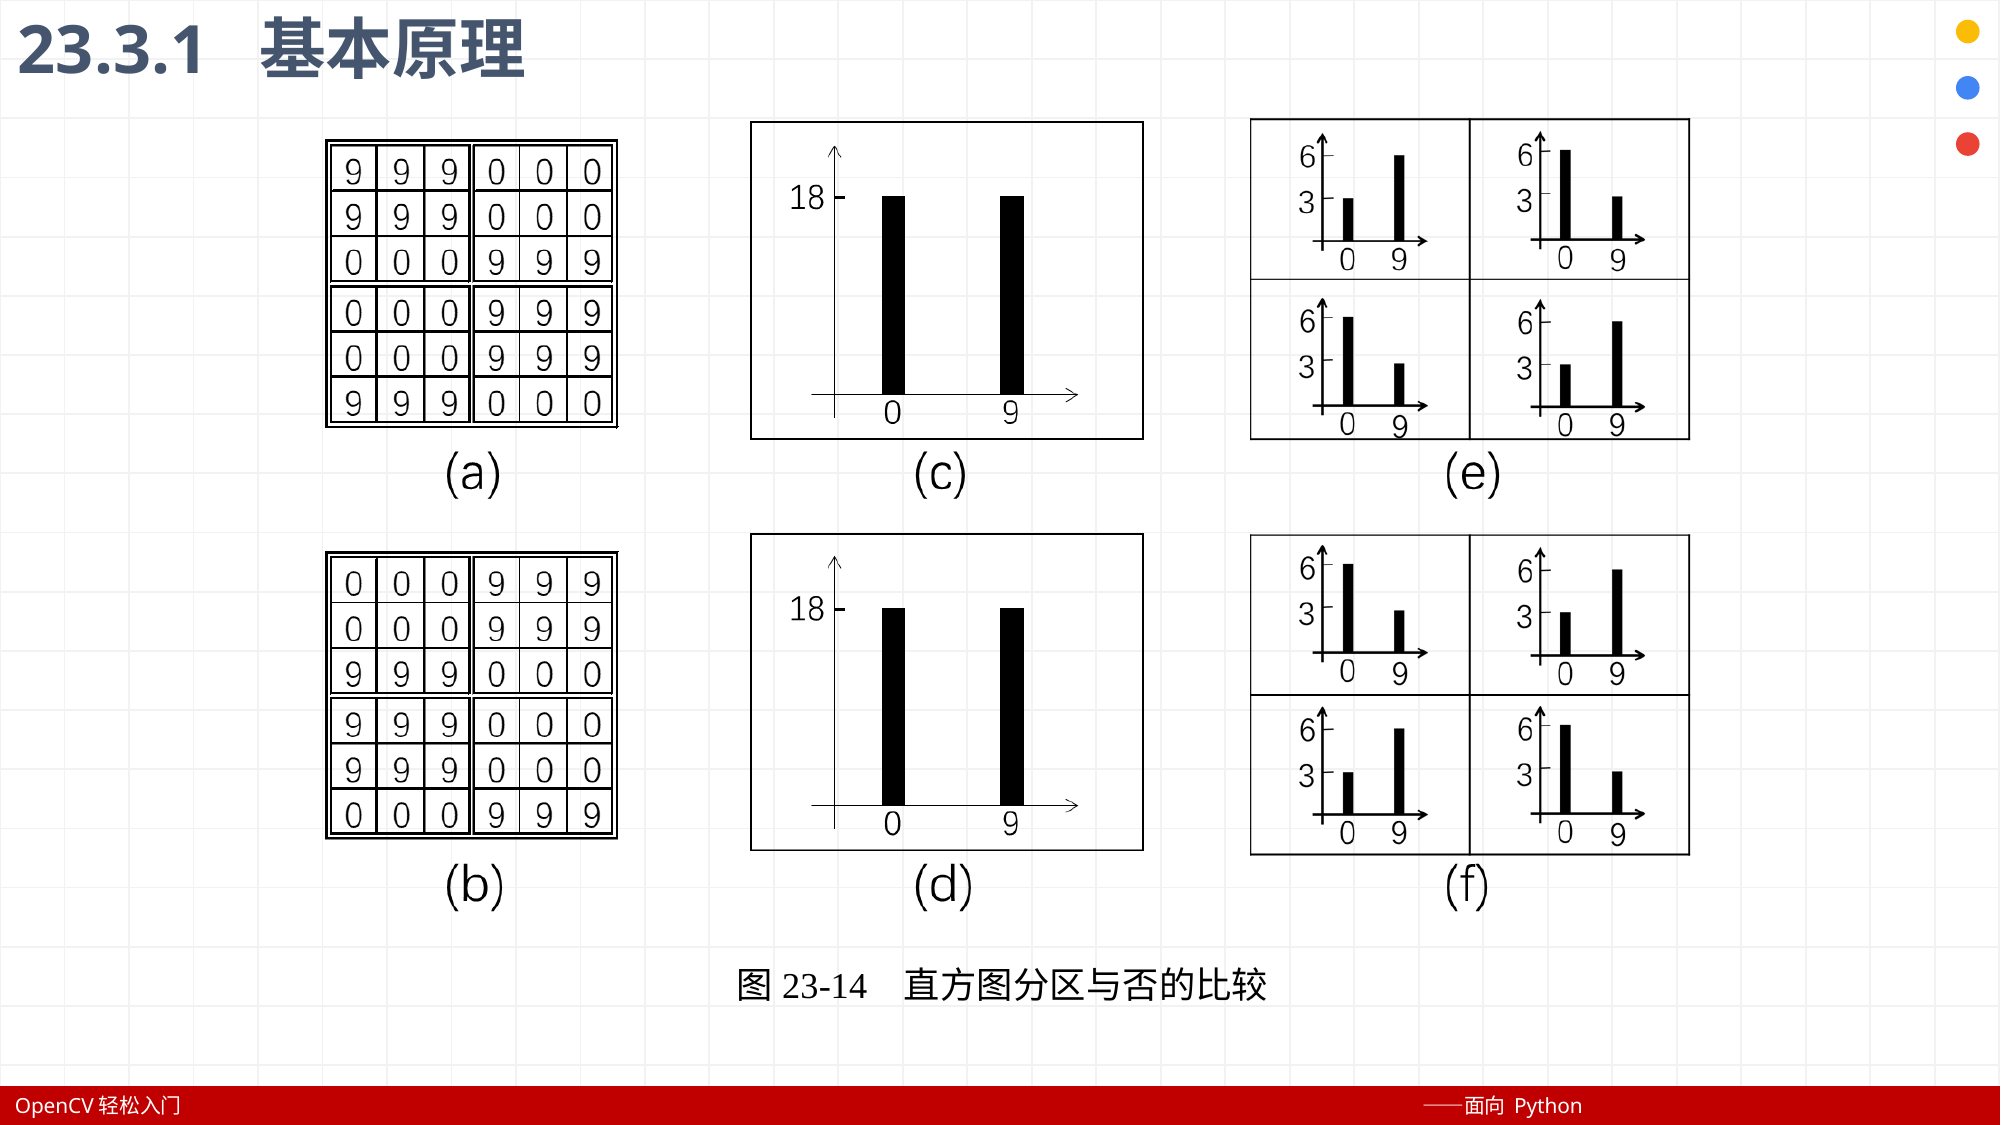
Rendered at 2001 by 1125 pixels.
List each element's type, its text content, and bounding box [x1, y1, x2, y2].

text_box 23.3.1 基本原理 [2, 0, 542, 95]
picture [175, 99, 1825, 1026]
